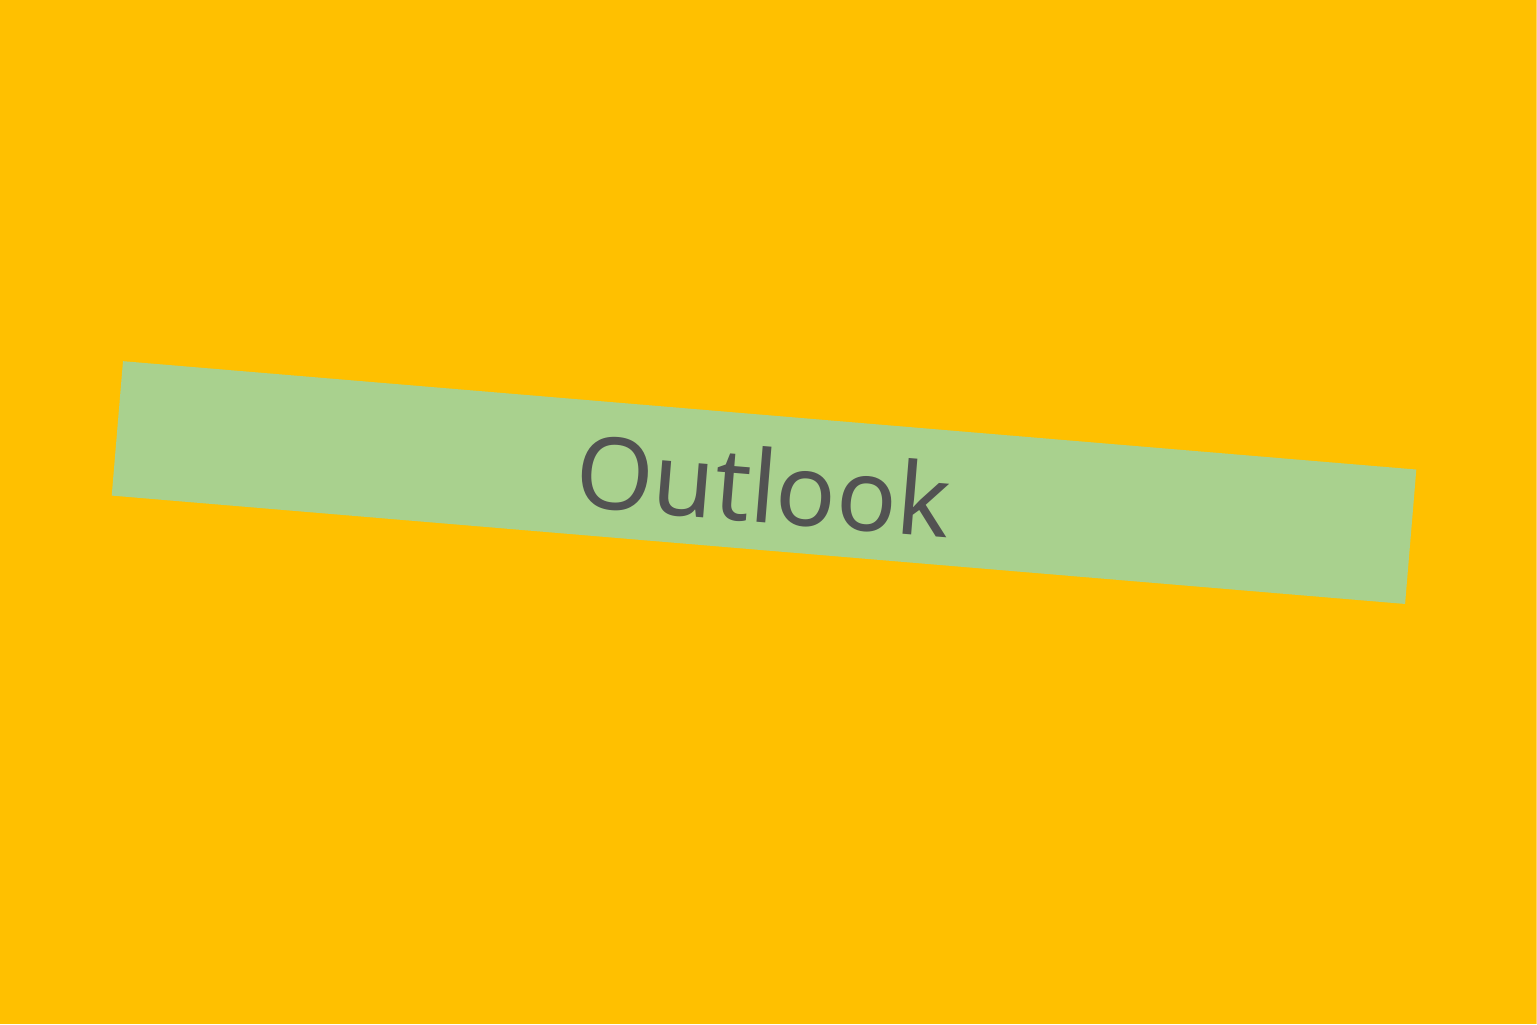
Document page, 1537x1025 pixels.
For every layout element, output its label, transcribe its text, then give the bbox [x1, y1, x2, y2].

text_box Outlook [111, 361, 1417, 604]
